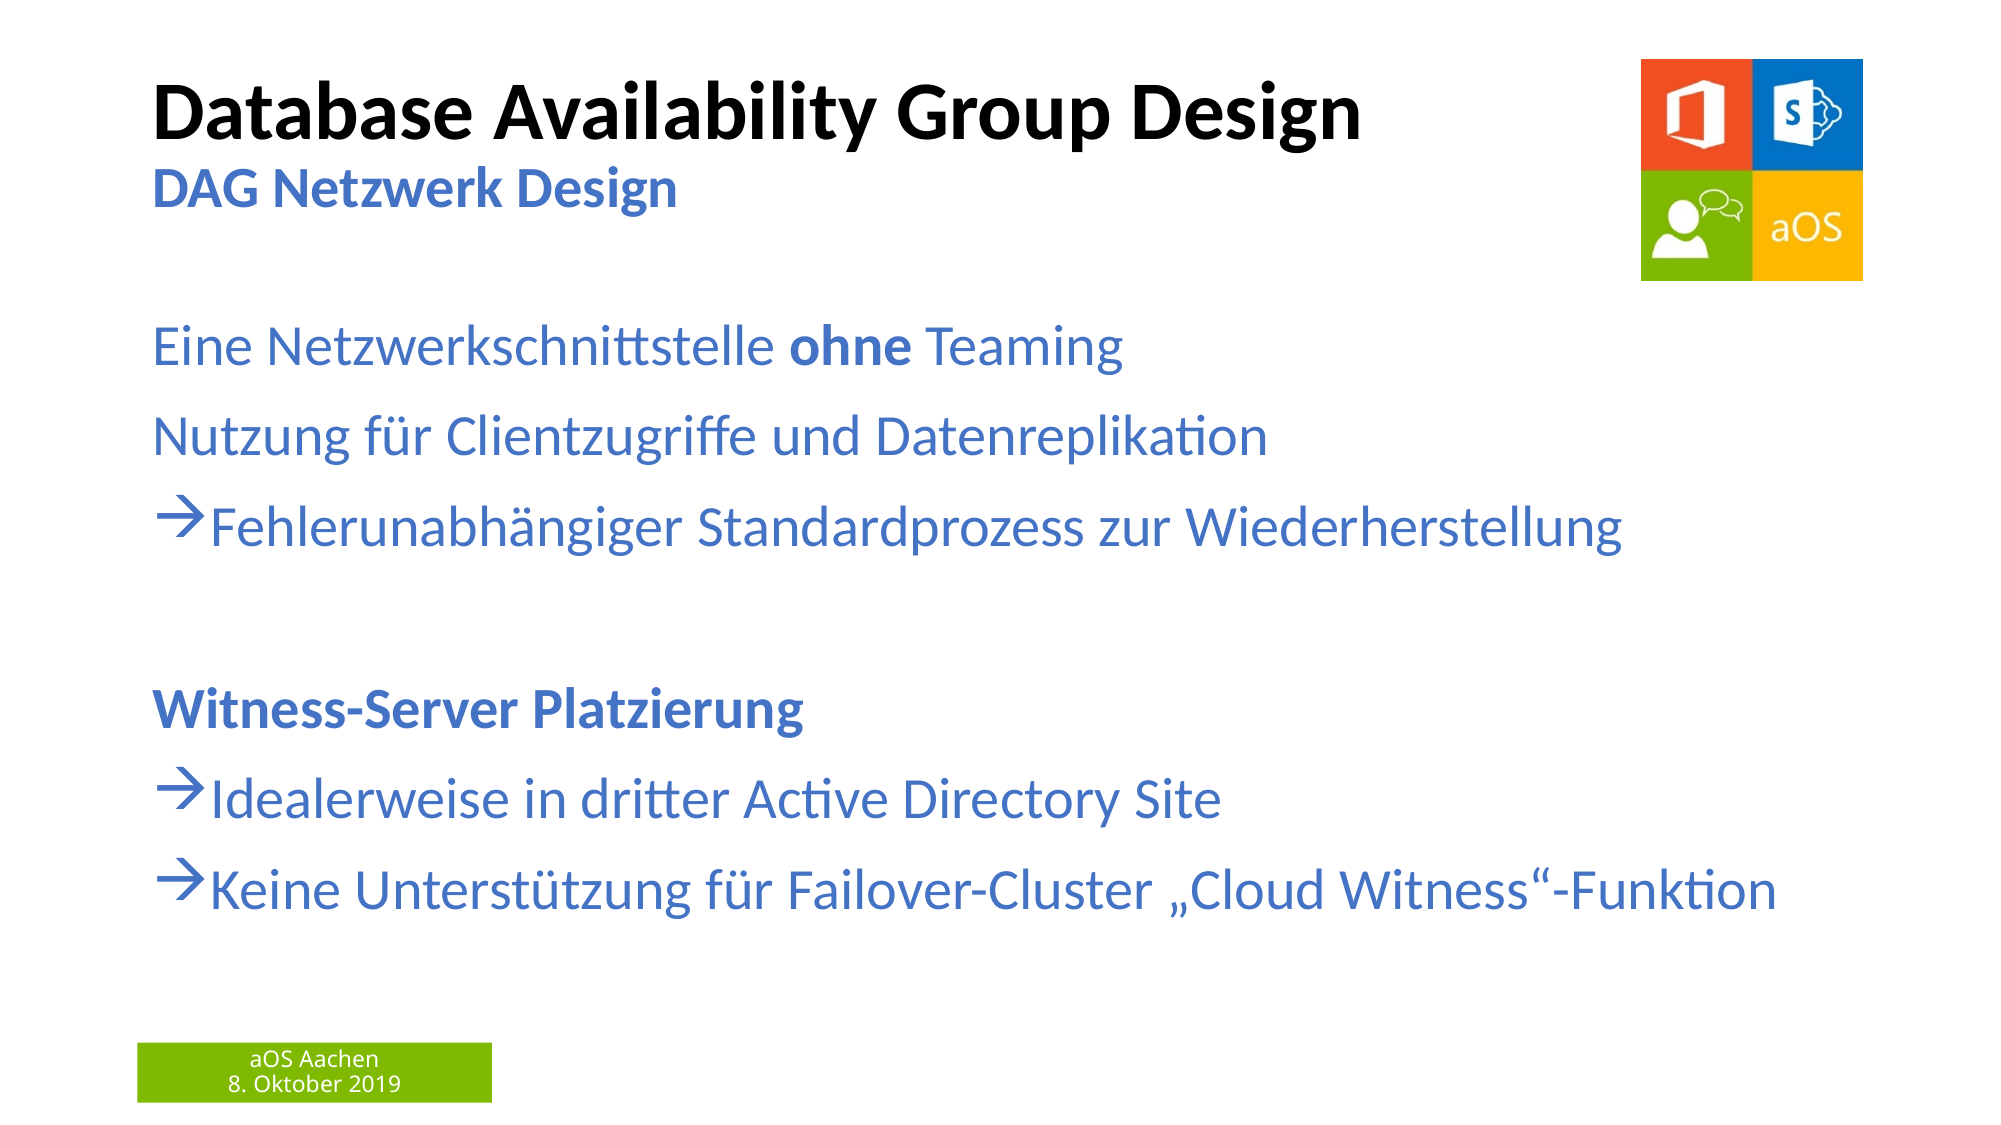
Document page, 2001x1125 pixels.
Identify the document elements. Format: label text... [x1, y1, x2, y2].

title Database Availability Group Design DAG Netzwerk Design [137, 59, 1629, 278]
list Eine Netzwerkschnittstelle ohne Teaming Nutzung für Clientzugriffe und Datenreplikation Fehlerunabhängiger Standardprozess zur Wiederherstellung Witness-Server Platzierung Idealerweise in dritter Active Directory Site Keine Unterstützung für Failover-Cluster „Cloud Witness“-Funktion [137, 299, 1863, 1014]
picture [1641, 59, 1863, 281]
